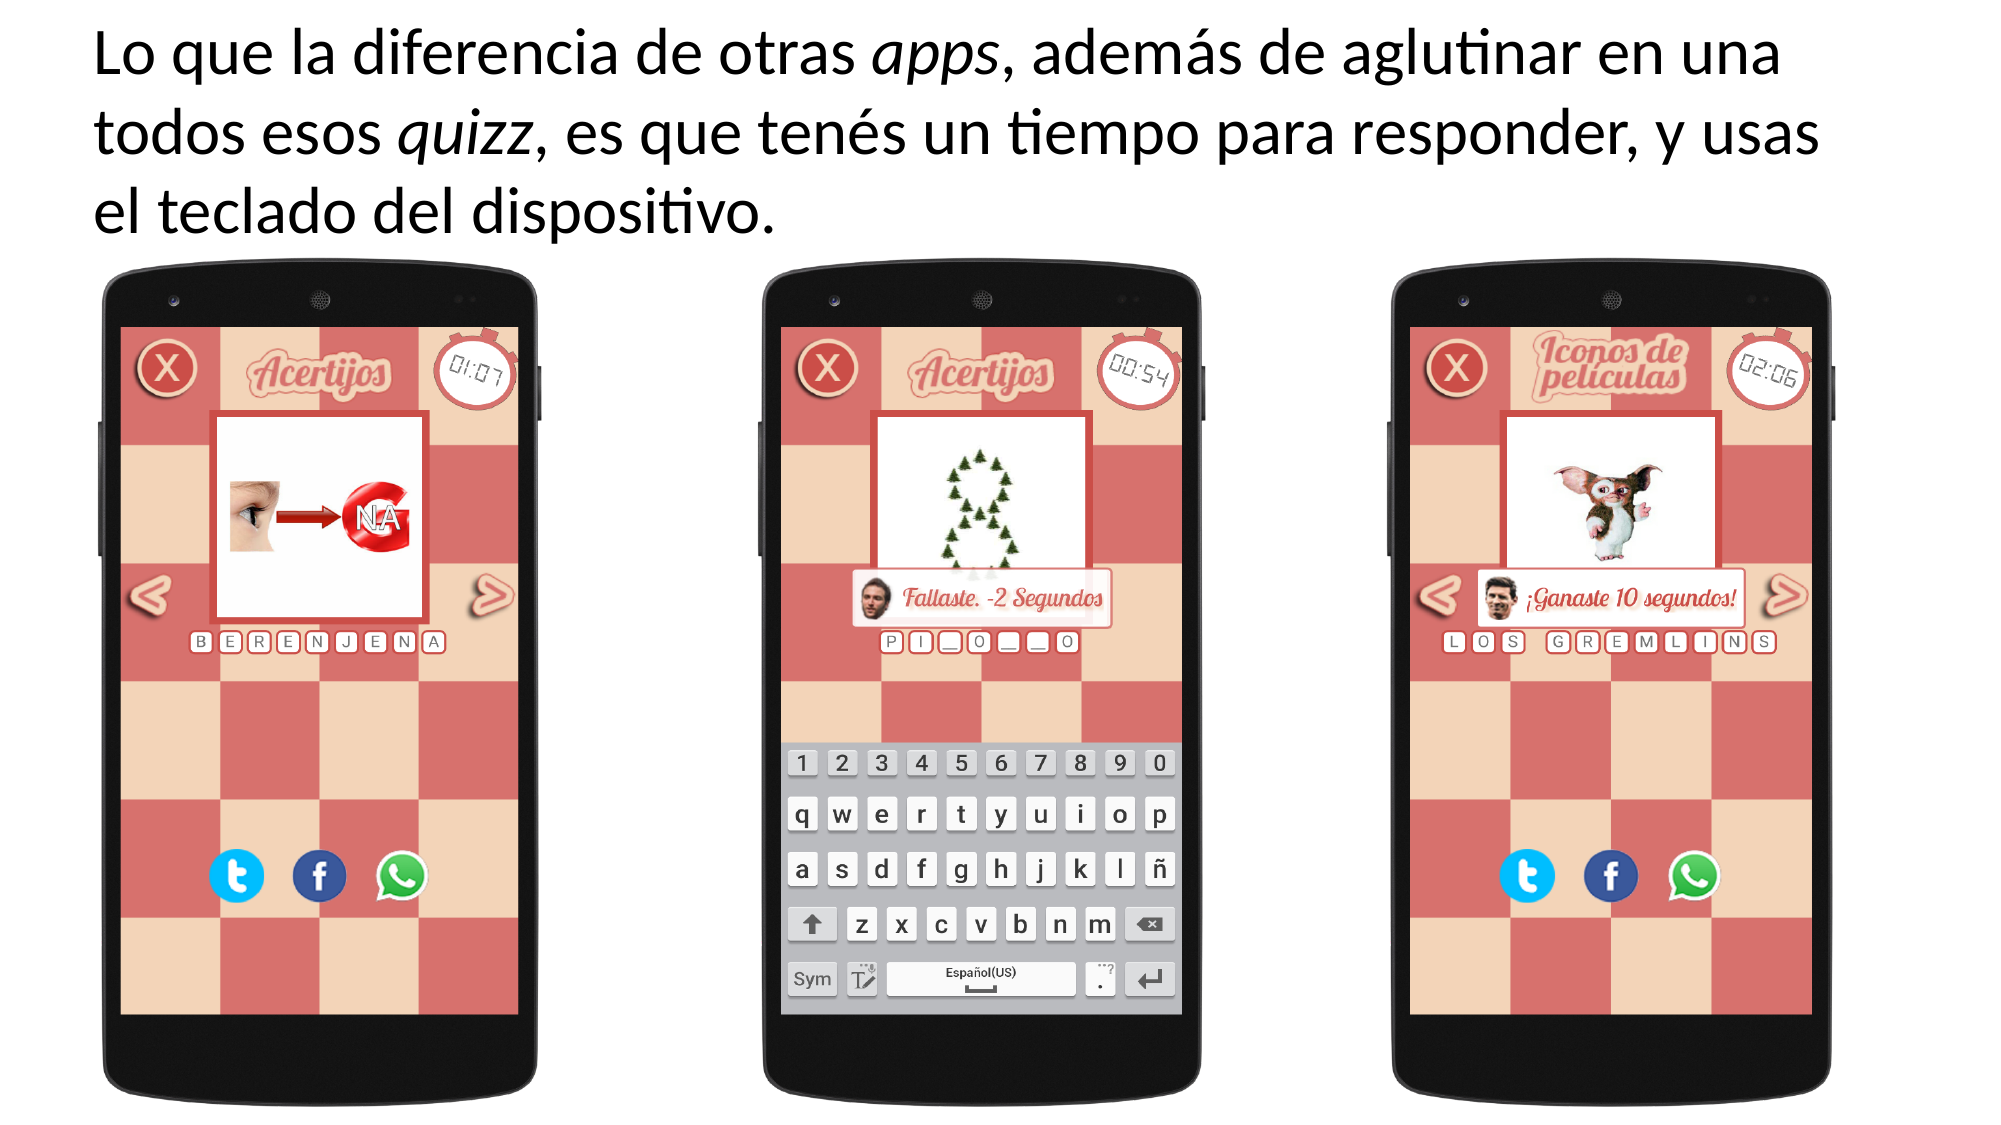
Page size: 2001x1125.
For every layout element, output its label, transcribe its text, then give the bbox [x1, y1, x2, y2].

picture [96, 257, 542, 1107]
picture [757, 257, 1206, 1107]
picture [1385, 257, 1836, 1107]
text_box Lo que la diferencia de otras apps, además de aglutinar en una todos esos quizz, es que tenés un tiempo para responder, y usas el teclado del dispositivo. [78, 0, 1955, 255]
